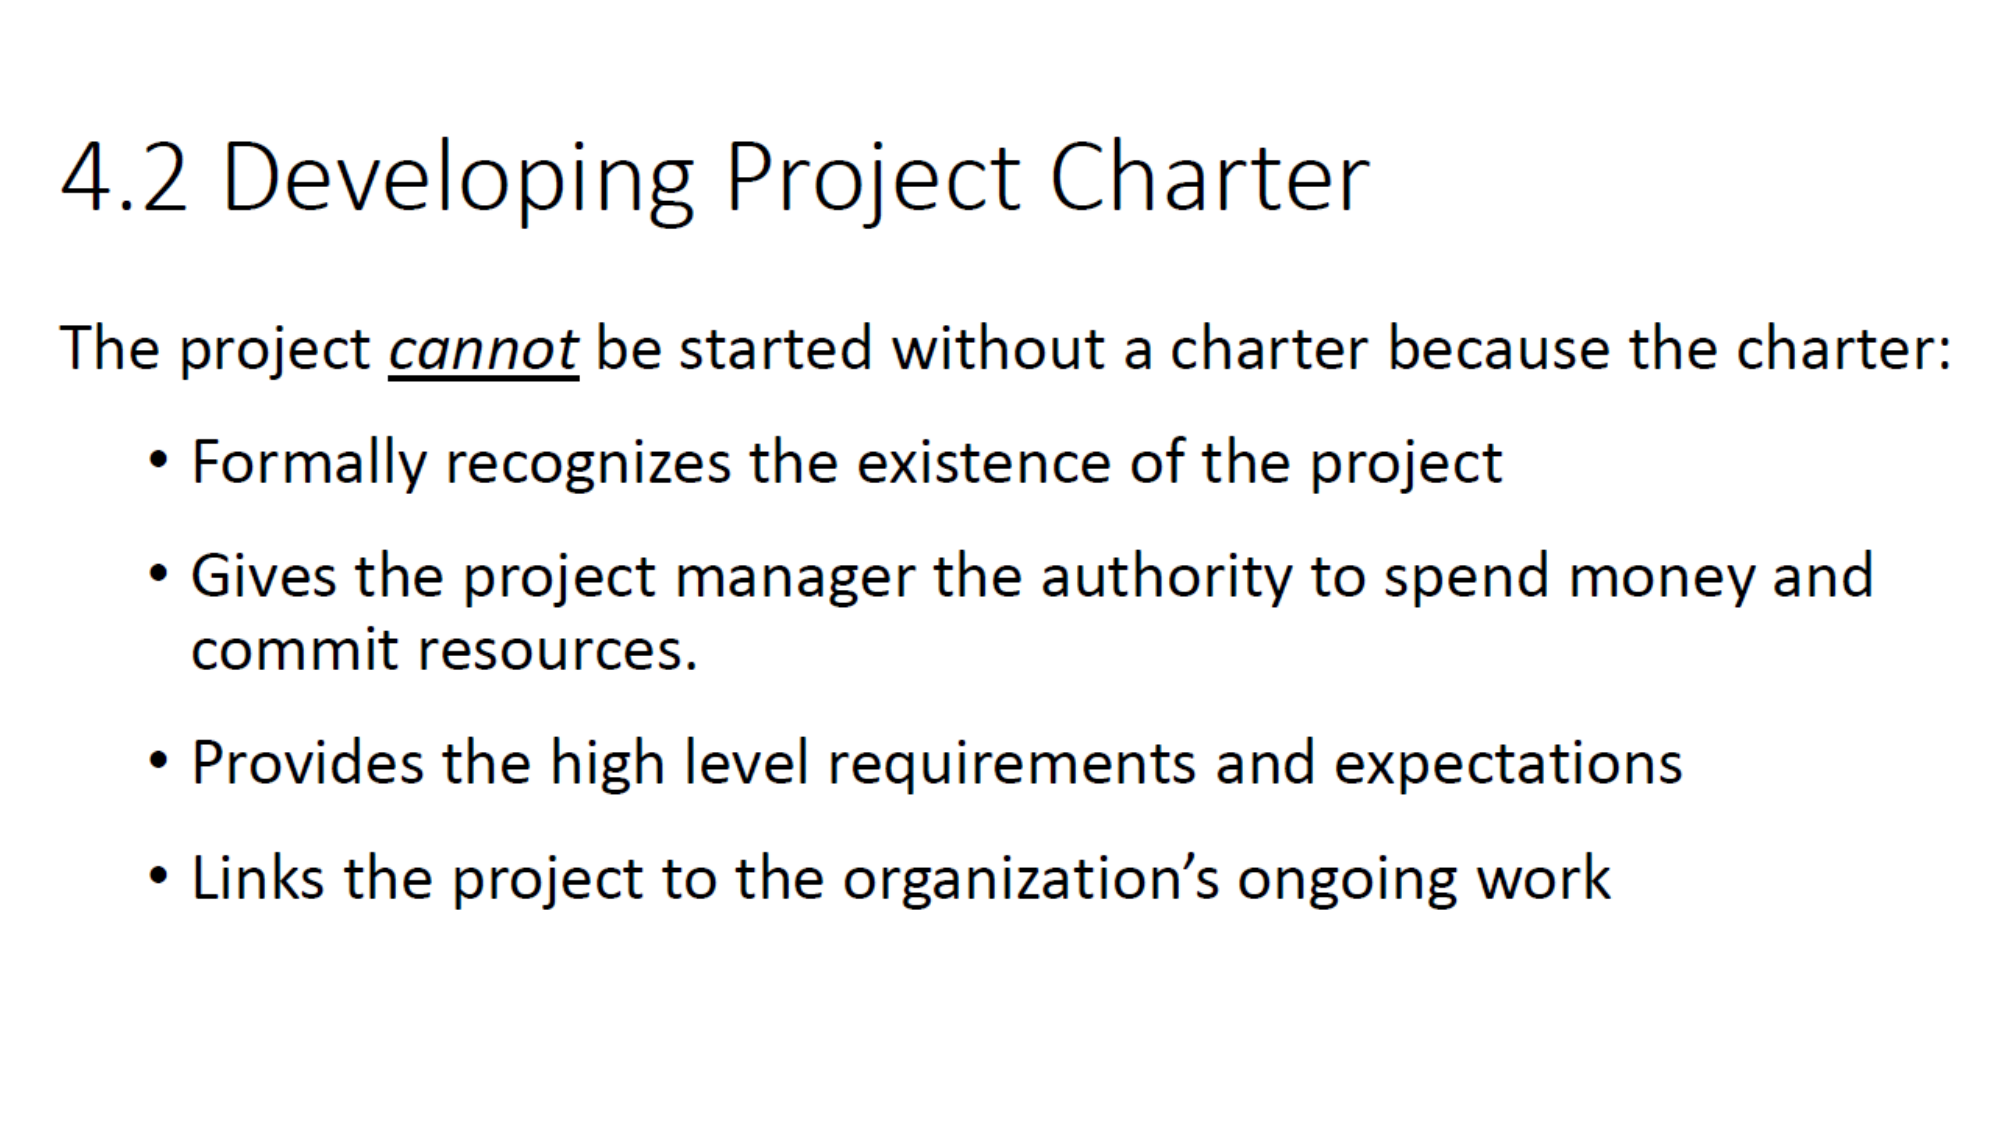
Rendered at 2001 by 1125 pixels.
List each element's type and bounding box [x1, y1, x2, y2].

list [0, 0, 2000, 1125]
